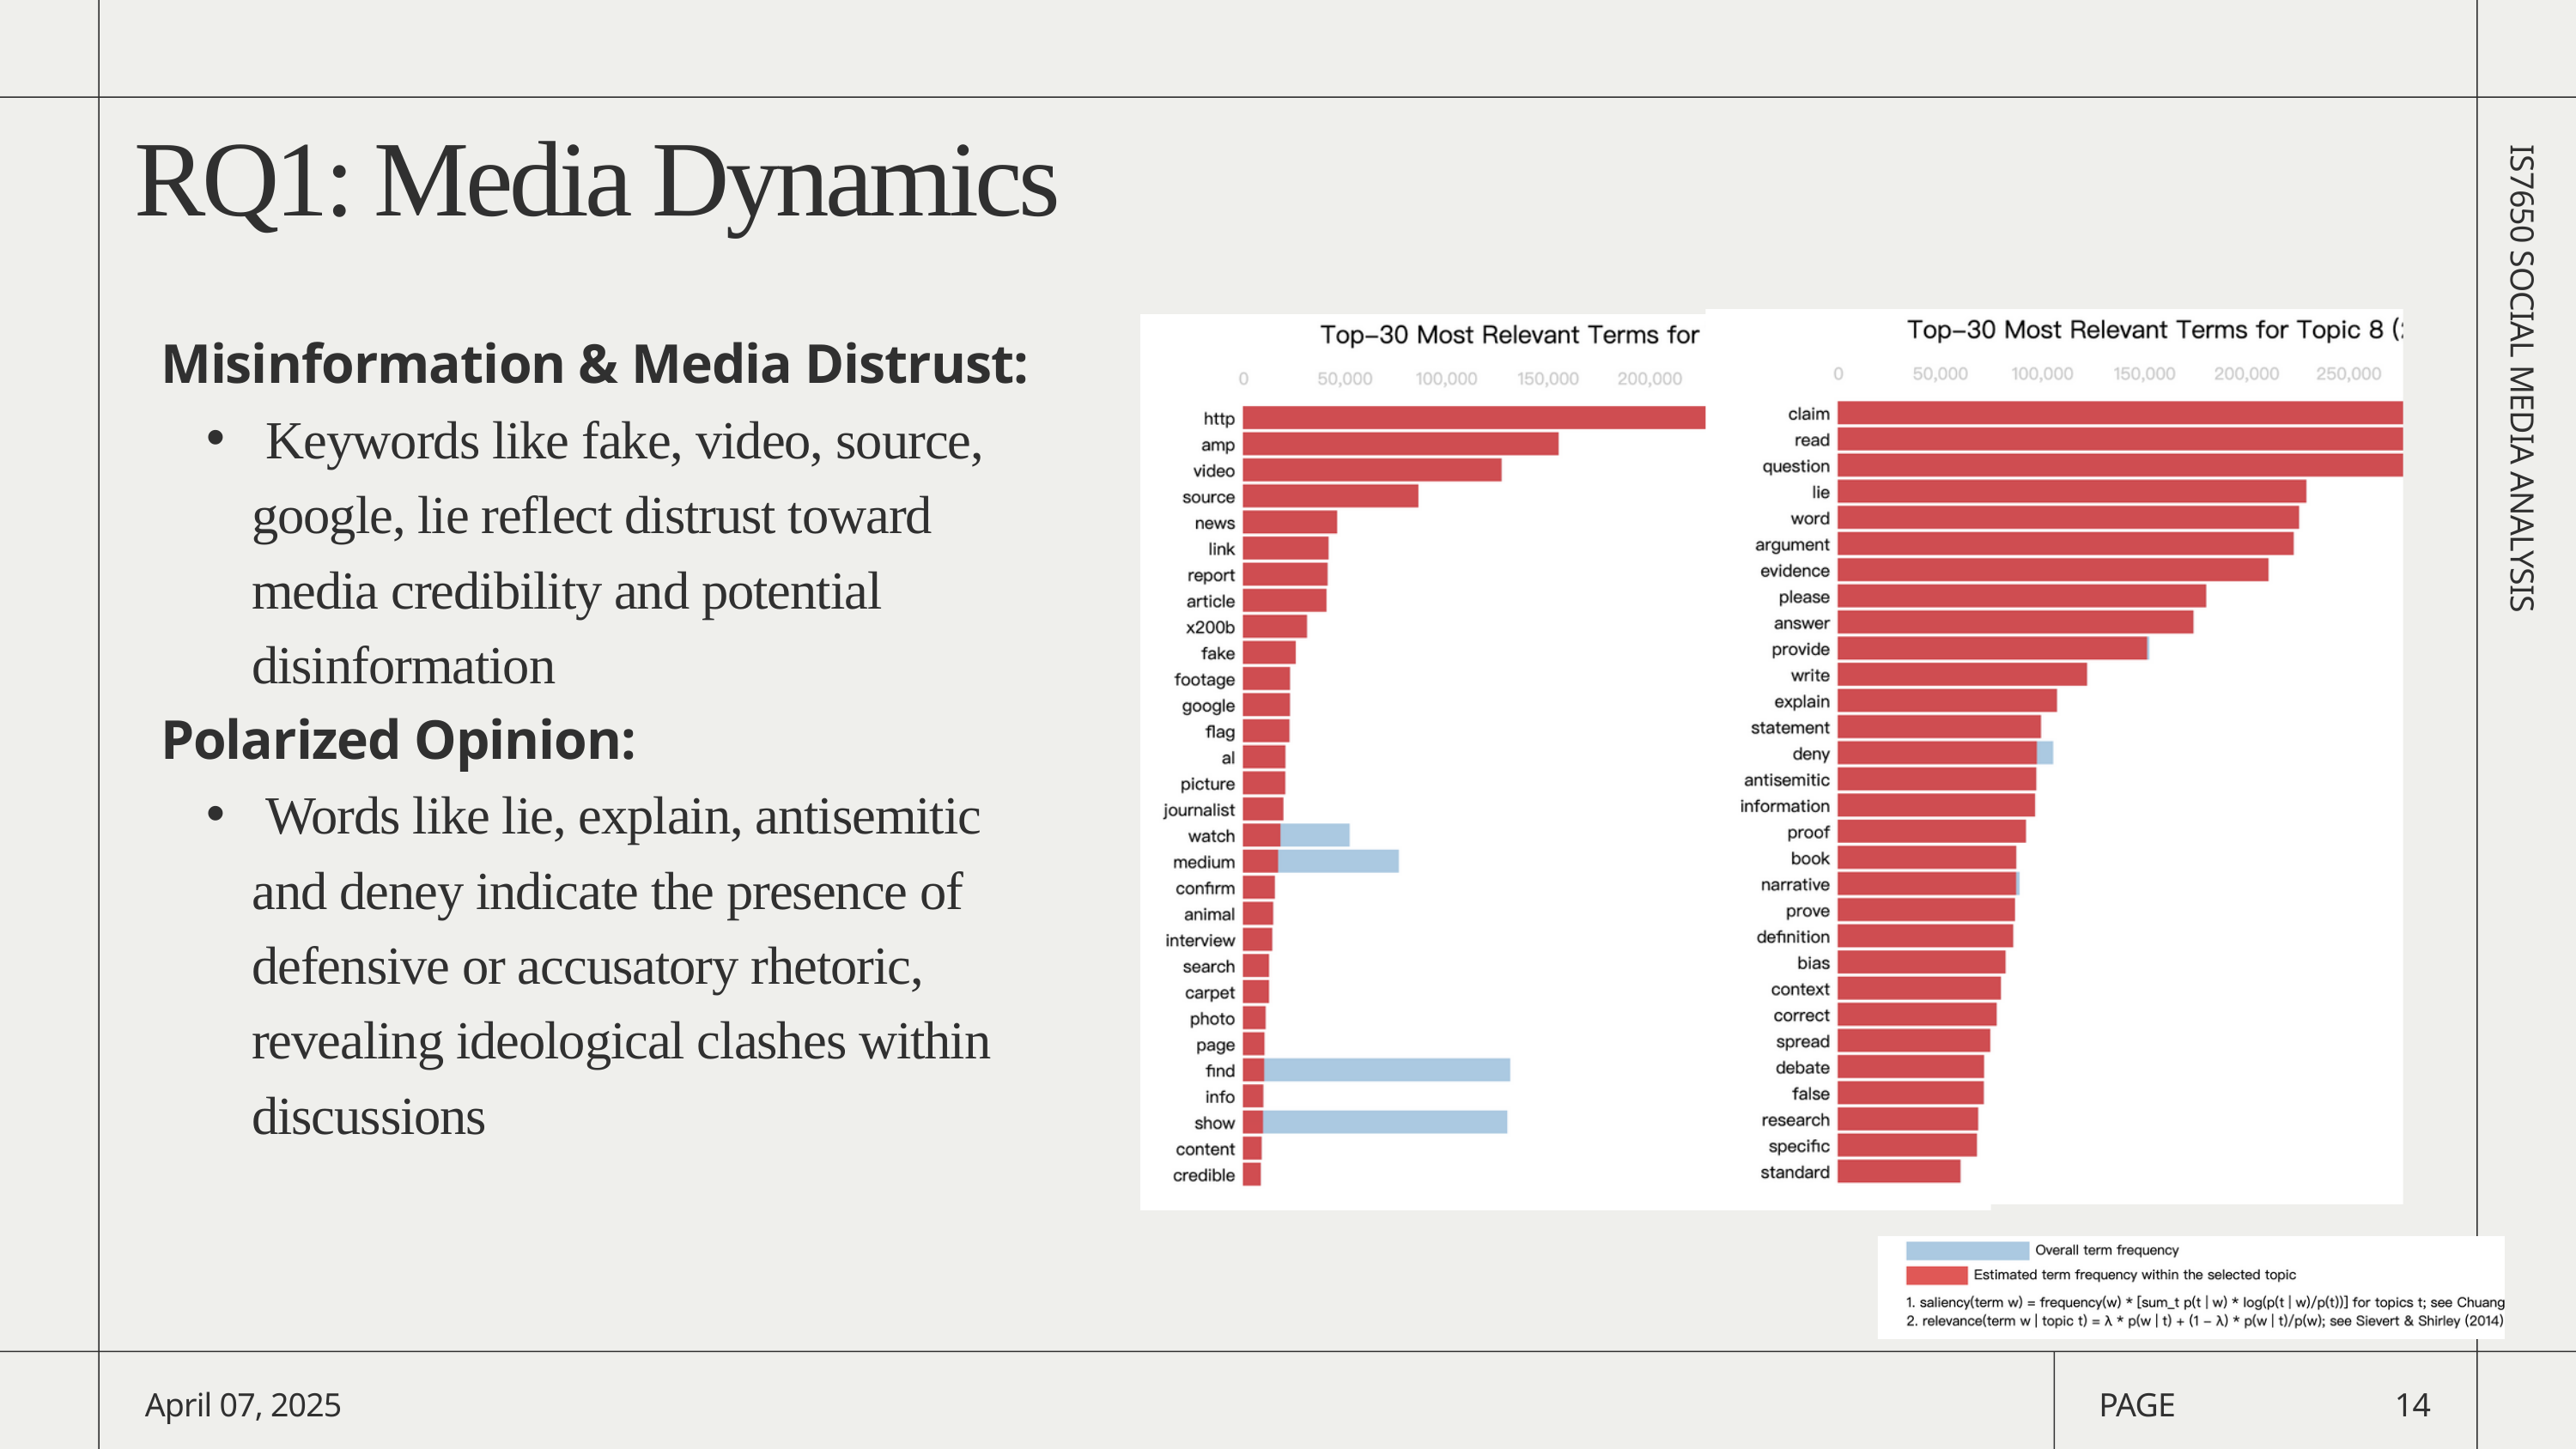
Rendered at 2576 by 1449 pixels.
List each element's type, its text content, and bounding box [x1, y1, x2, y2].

text_box 14 [2264, 1378, 2432, 1423]
text_box [1877, 1236, 2505, 1339]
text_box IS7650 SOCIAL MEDIA ANALYSIS [2504, 144, 2549, 640]
text_box PAGE [2099, 1378, 2264, 1423]
text_box Misinformation & Media Distrust: Keywords like fake, video, source, google, lie reflect distrust toward media credibility and potential disinformation Polarized Opinion: Words like lie, explain, antisemitic and deney indicate the presence of defensive or accusatory rhetoric, revealing ideological clashes within discussions [161, 318, 1033, 1145]
text_box RQ1: Media Dynamics [134, 130, 1901, 238]
text_box April 07, 2025 [144, 1378, 641, 1423]
text_box [1140, 314, 1991, 1210]
text_box [1705, 309, 2403, 1204]
